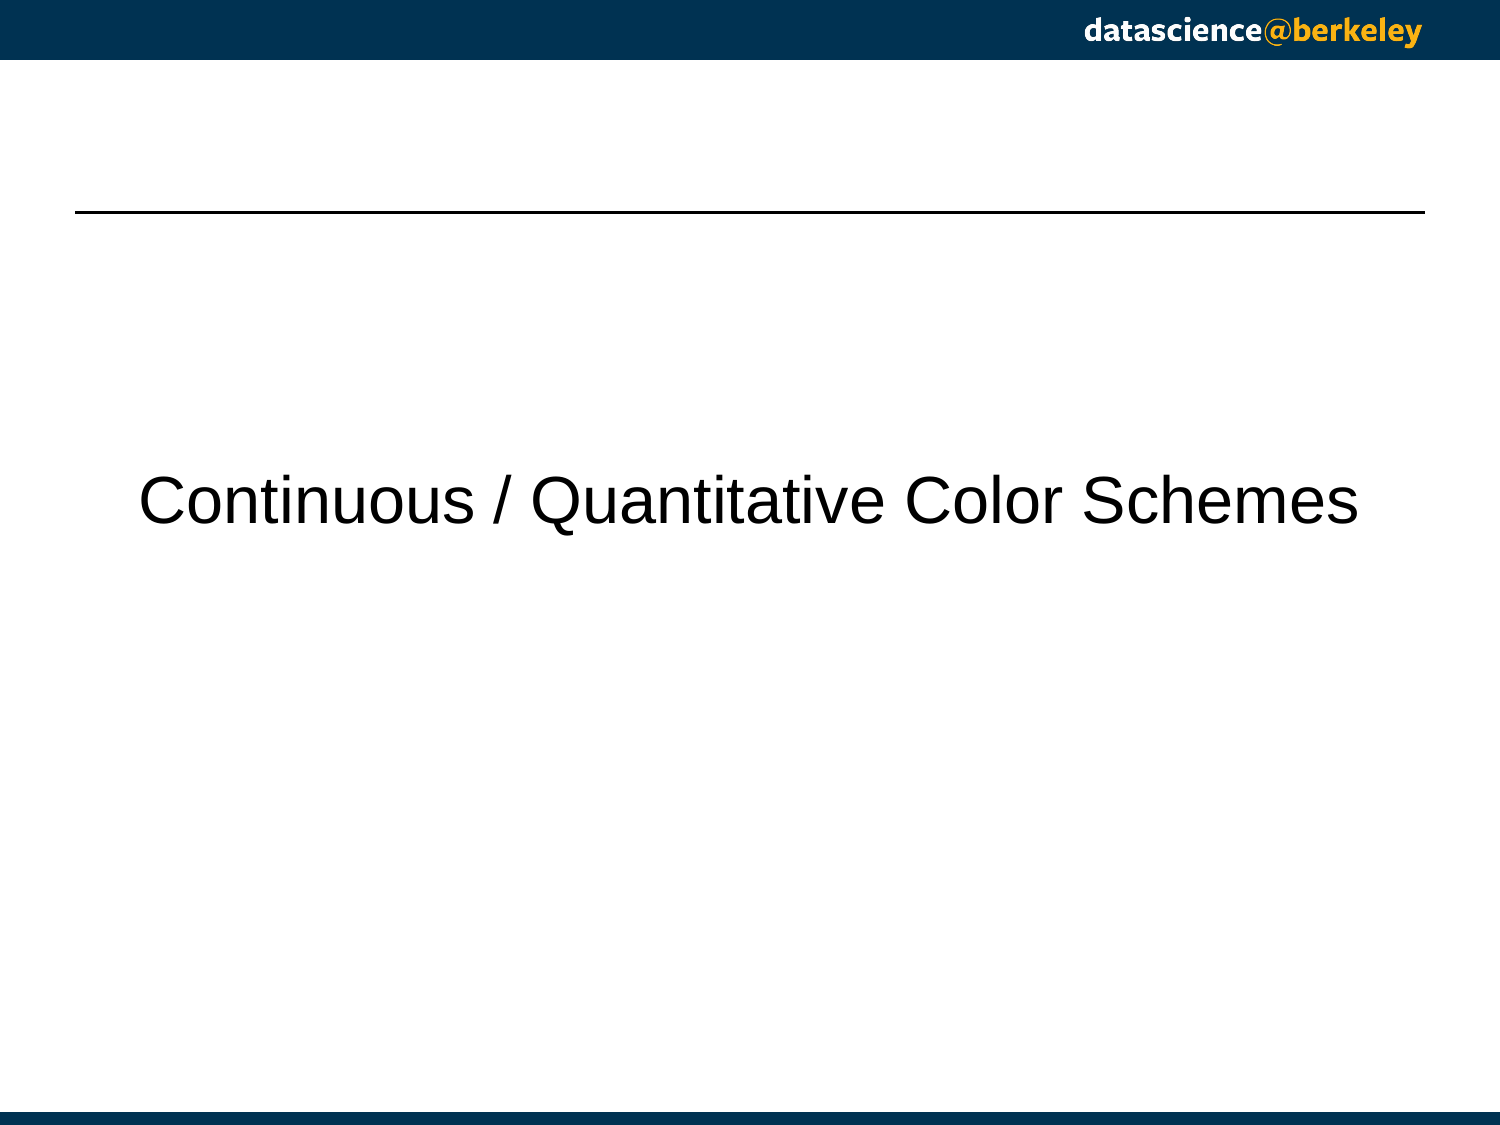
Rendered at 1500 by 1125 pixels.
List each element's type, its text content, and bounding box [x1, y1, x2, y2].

picture [1079, 10, 1431, 52]
list Continuous / Quantitative Color Schemes [75, 262, 1425, 1005]
